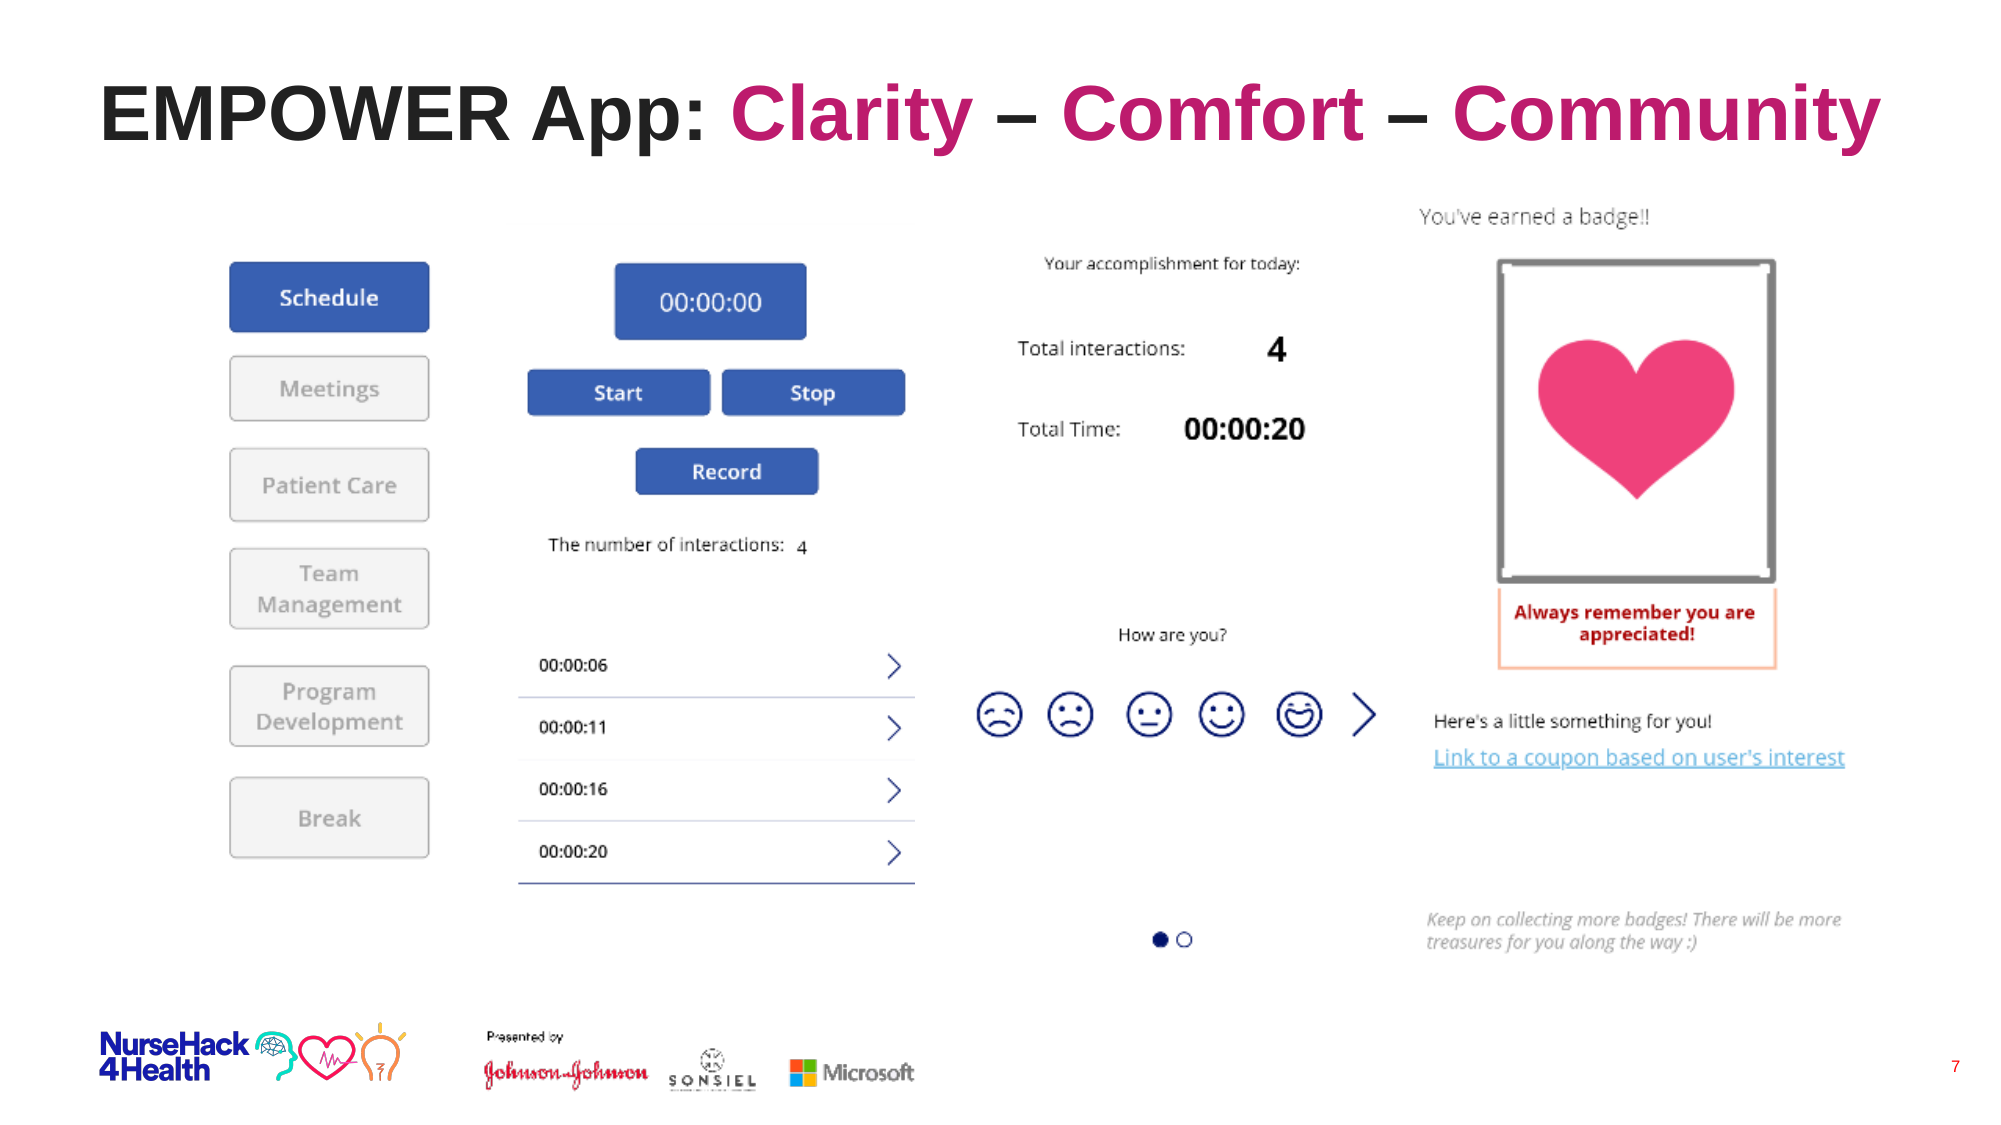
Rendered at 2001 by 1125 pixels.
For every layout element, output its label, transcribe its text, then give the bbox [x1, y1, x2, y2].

title EMPOWER App: Clarity – Comfort – Community [98, 61, 1885, 158]
slide_number 7 [1900, 1038, 1976, 1094]
picture [116, 161, 915, 963]
picture [430, 1011, 925, 1125]
picture [949, 156, 1875, 1001]
